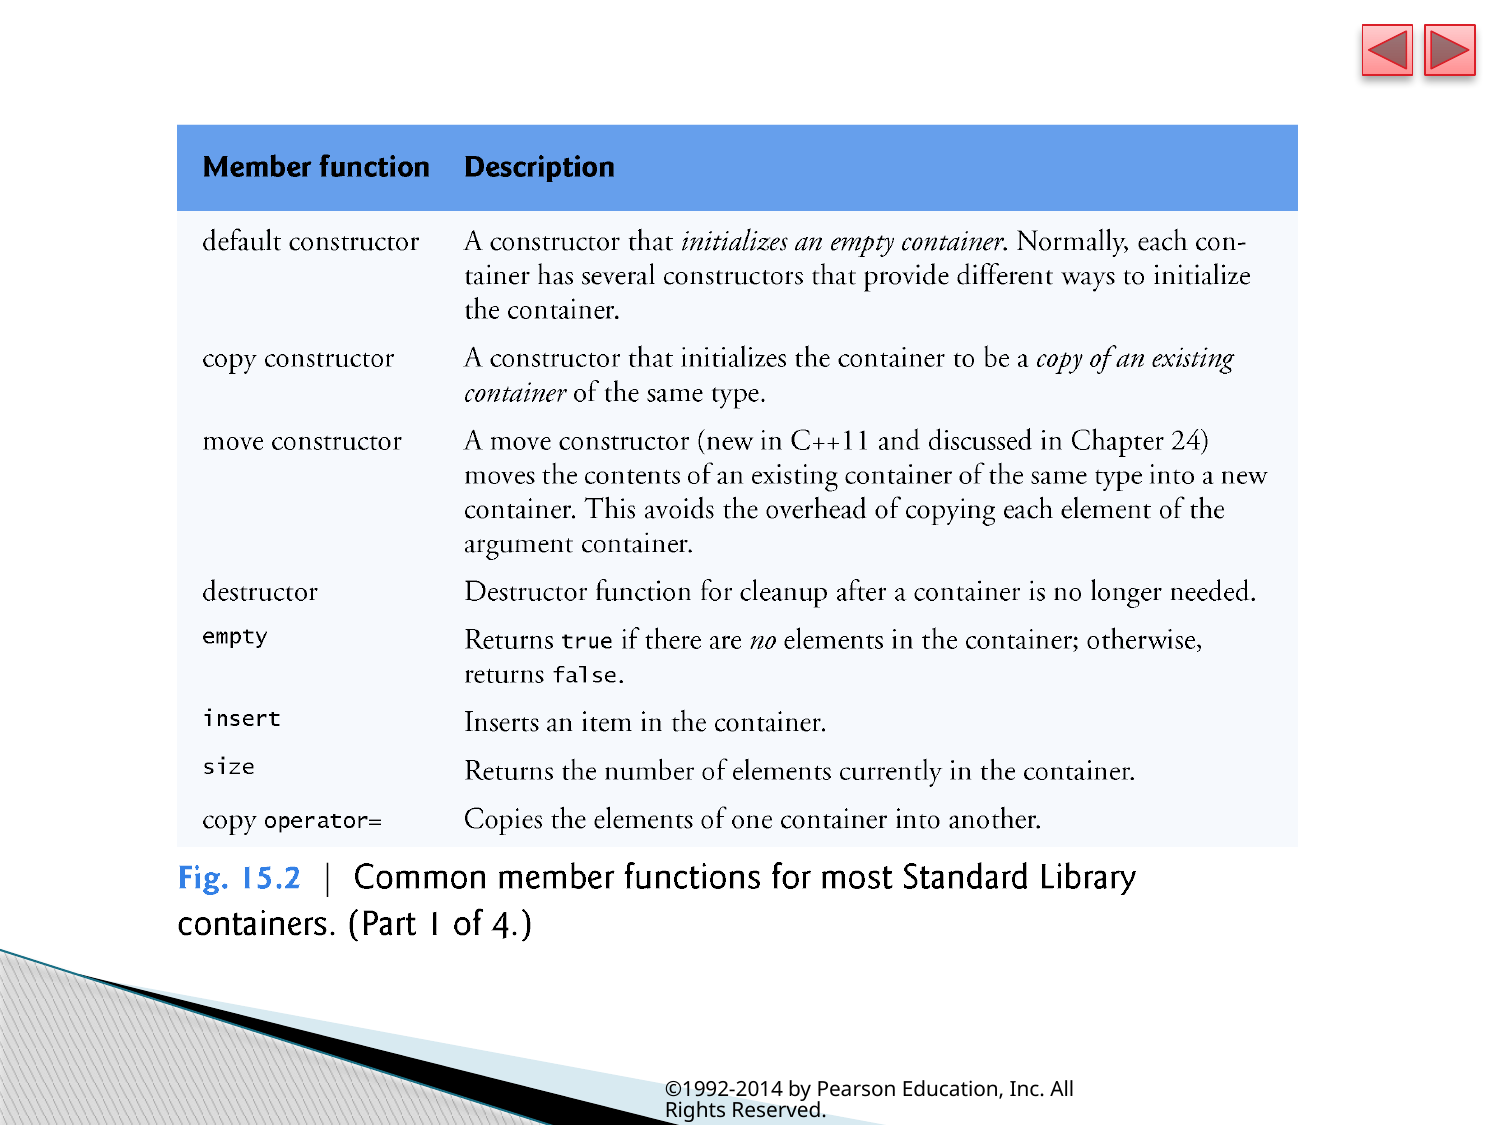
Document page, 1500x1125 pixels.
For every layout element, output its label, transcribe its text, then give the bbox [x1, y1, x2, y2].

footer ©1992-2014 by Pearson Education, Inc. All Rights Reserved. [650, 1051, 1105, 1112]
picture [162, 99, 1313, 950]
